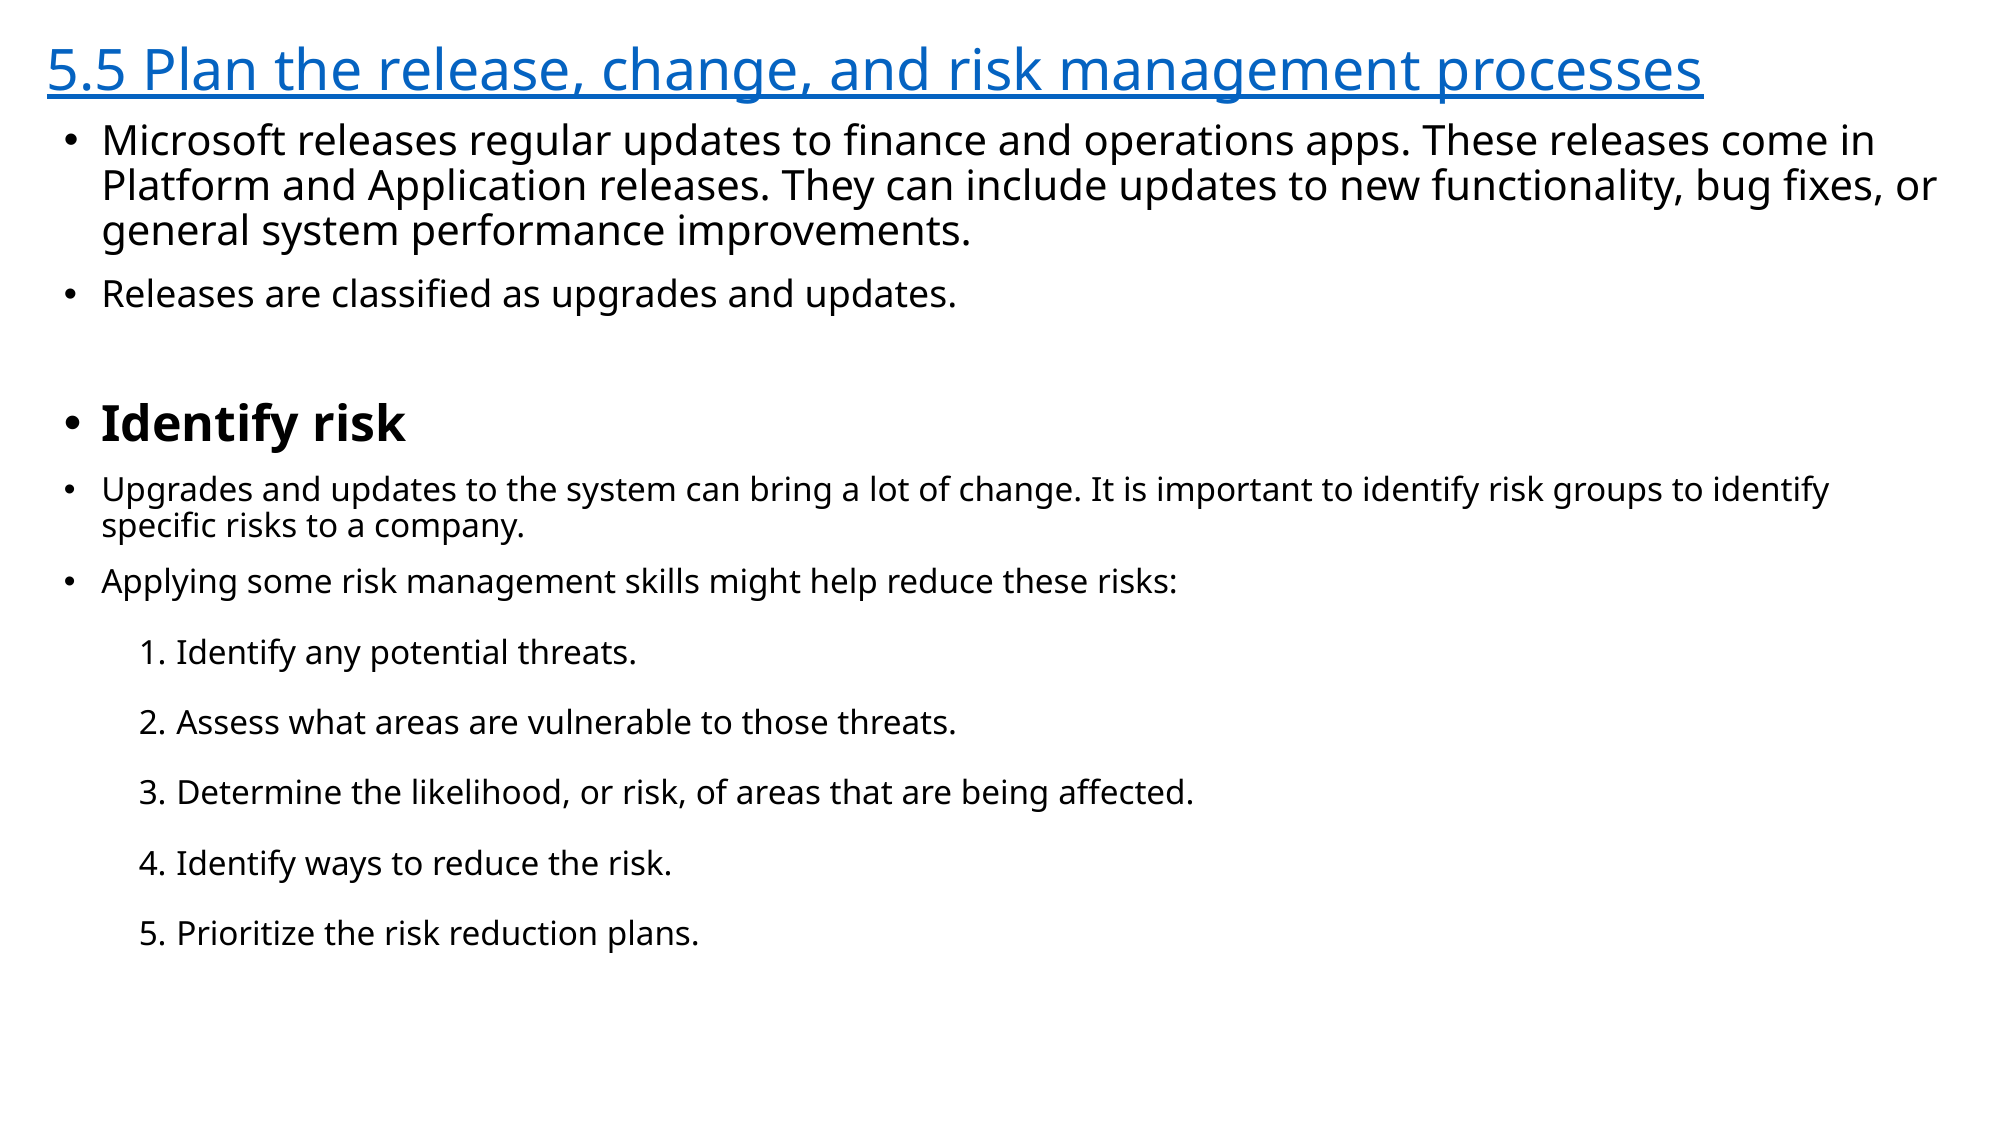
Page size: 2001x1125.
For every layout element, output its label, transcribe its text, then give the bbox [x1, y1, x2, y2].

list Microsoft releases regular updates to finance and operations apps. These releases come in Platform and Application releases. They can include updates to new functionality, bug fixes, or general system performance improvements. Releases are classified as upgrades and updates. Identify risk Upgrades and updates to the system can bring a lot of change. It is important to identify risk groups to identify specific risks to a company. Applying some risk management skills might help reduce these risks: Identify any potential threats. Assess what areas are vulnerable to those threats. Determine the likelihood, or risk, of areas that are being affected. Identify ways to reduce the risk. Prioritize the risk reduction plans. [48, 111, 1969, 1099]
title 5.5 Plan the release, change, and risk management processes [31, 26, 1969, 112]
